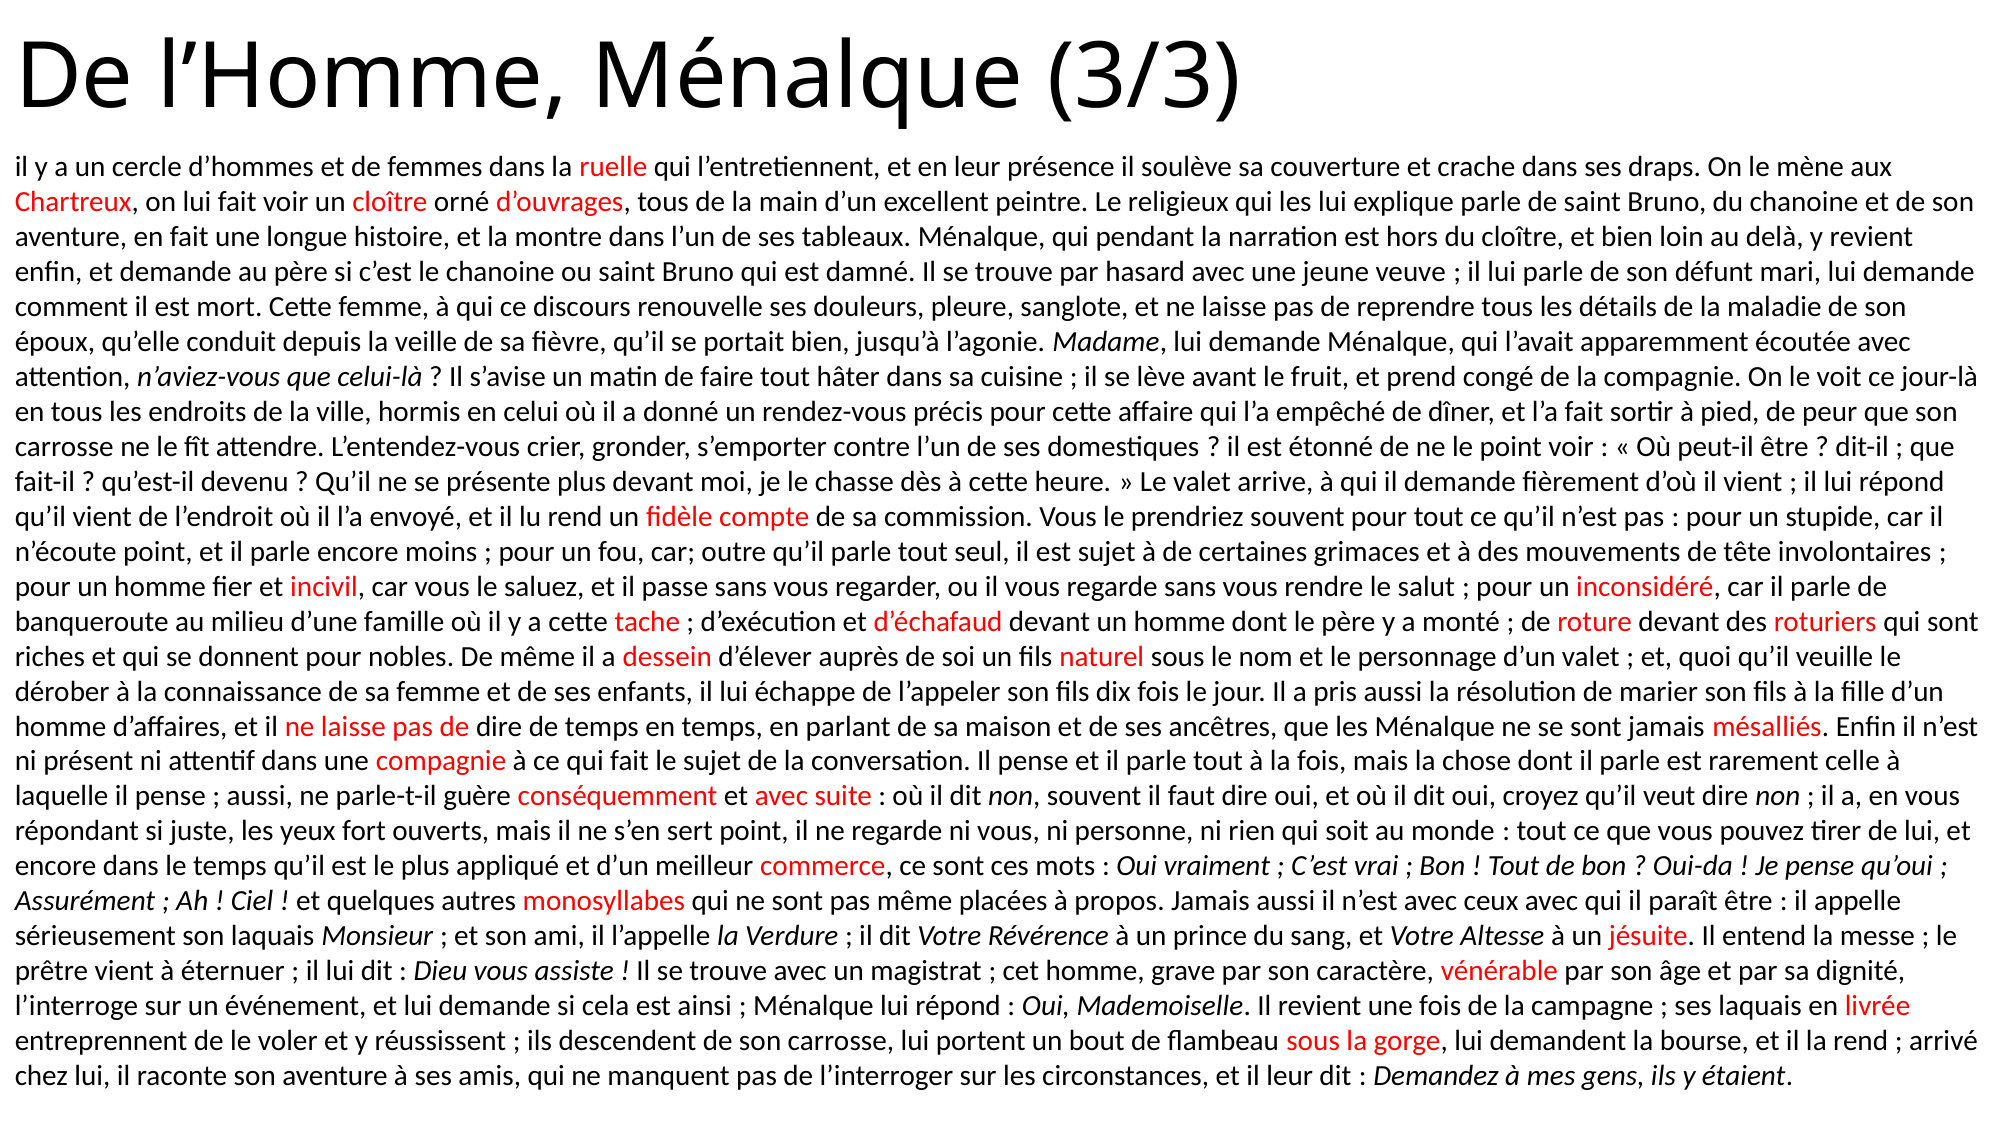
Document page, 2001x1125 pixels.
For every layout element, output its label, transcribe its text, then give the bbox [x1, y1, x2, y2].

title De l’Homme, Ménalque (3/3) [0, 0, 2000, 140]
text_box il y a un cercle d’hommes et de femmes dans la ruelle qui l’entretiennent, et en leur présence il soulève sa couverture et crache dans ses draps. On le mène aux Chartreux, on lui fait voir un cloître orné d’ouvrages, tous de la main d’un excellent peintre. Le religieux qui les lui explique parle de saint Bruno, du chanoine et de son aventure, en fait une longue histoire, et la montre dans l’un de ses tableaux. Ménalque, qui pendant la narration est hors du cloître, et bien loin au delà, y revient enfin, et demande au père si c’est le chanoine ou saint Bruno qui est damné. Il se trouve par hasard avec une jeune veuve ; il lui parle de son défunt mari, lui demande comment il est mort. Cette femme, à qui ce discours renouvelle ses douleurs, pleure, sanglote, et ne laisse pas de reprendre tous les détails de la maladie de son époux, qu’elle conduit depuis la veille de sa fièvre, qu’il se portait bien, jusqu’à l’agonie. Madame, lui demande Ménalque, qui l’avait apparemment écoutée avec attention, n’aviez-vous que celui-là ? Il s’avise un matin de faire tout hâter dans sa cuisine ; il se lève avant le fruit, et prend congé de la compagnie. On le voit ce jour-là en tous les endroits de la ville, hormis en celui où il a donné un rendez-vous précis pour cette affaire qui l’a empêché de dîner, et l’a fait sortir à pied, de peur que son carrosse ne le fît attendre. L’entendez-vous crier, gronder, s’emporter contre l’un de ses domestiques ? il est étonné de ne le point voir : « Où peut-il être ? dit-il ; que fait-il ? qu’est-il devenu ? Qu’il ne se présente plus devant moi, je le chasse dès à cette heure. » Le valet arrive, à qui il demande fièrement d’où il vient ; il lui répond qu’il vient de l’endroit où il l’a envoyé, et il lu rend un fidèle compte de sa commission. Vous le prendriez souvent pour tout ce qu’il n’est pas : pour un stupide, car il n’écoute point, et il parle encore moins ; pour un fou, car; outre qu’il parle tout seul, il est sujet à de certaines grimaces et à des mouvements de tête involontaires ; pour un homme fier et incivil, car vous le saluez, et il passe sans vous regarder, ou il vous regarde sans vous rendre le salut ; pour un inconsidéré, car il parle de banqueroute au milieu d’une famille où il y a cette tache ; d’exécution et d’échafaud devant un homme dont le père y a monté ; de roture devant des roturiers qui sont riches et qui se donnent pour nobles. De même il a dessein d’élever auprès de soi un fils naturel sous le nom et le personnage d’un valet ; et, quoi qu’il veuille le dérober à la connaissance de sa femme et de ses enfants, il lui échappe de l’appeler son fils dix fois le jour. Il a pris aussi la résolution de marier son fils à la fille d’un homme d’affaires, et il ne laisse pas de dire de temps en temps, en parlant de sa maison et de ses ancêtres, que les Ménalque ne se sont jamais mésalliés. Enfin il n’est ni présent ni attentif dans une compagnie à ce qui fait le sujet de la conversation. Il pense et il parle tout à la fois, mais la chose dont il parle est rarement celle à laquelle il pense ; aussi, ne parle-t-il guère conséquemment et avec suite : où il dit non, souvent il faut dire oui, et où il dit oui, croyez qu’il veut dire non ; il a, en vous répondant si juste, les yeux fort ouverts, mais il ne s’en sert point, il ne regarde ni vous, ni personne, ni rien qui soit au monde : tout ce que vous pouvez tirer de lui, et encore dans le temps qu’il est le plus appliqué et d’un meilleur commerce, ce sont ces mots : Oui vraiment ; C’est vrai ; Bon ! Tout de bon ? Oui-da ! Je pense qu’oui ; Assurément ; Ah ! Ciel ! et quelques autres monosyllabes qui ne sont pas même placées à propos. Jamais aussi il n’est avec ceux avec qui il paraît être : il appelle sérieusement son laquais Monsieur ; et son ami, il l’appelle la Verdure ; il dit Votre Révérence à un prince du sang, et Votre Altesse à un jésuite. Il entend la messe ; le prêtre vient à éternuer ; il lui dit : Dieu vous assiste ! Il se trouve avec un magistrat ; cet homme, grave par son caractère, vénérable par son âge et par sa dignité, l’interroge sur un événement, et lui demande si cela est ainsi ; Ménalque lui répond : Oui, Mademoiselle. Il revient une fois de la campagne ; ses laquais en livrée entreprennent de le voler et y réussissent ; ils descendent de son carrosse, lui portent un bout de flambeau sous la gorge, lui demandent la bourse, et il la rend ; arrivé chez lui, il raconte son aventure à ses amis, qui ne manquent pas de l’interroger sur les circonstances, et il leur dit : Demandez à mes gens, ils y étaient. [0, 140, 2000, 1099]
